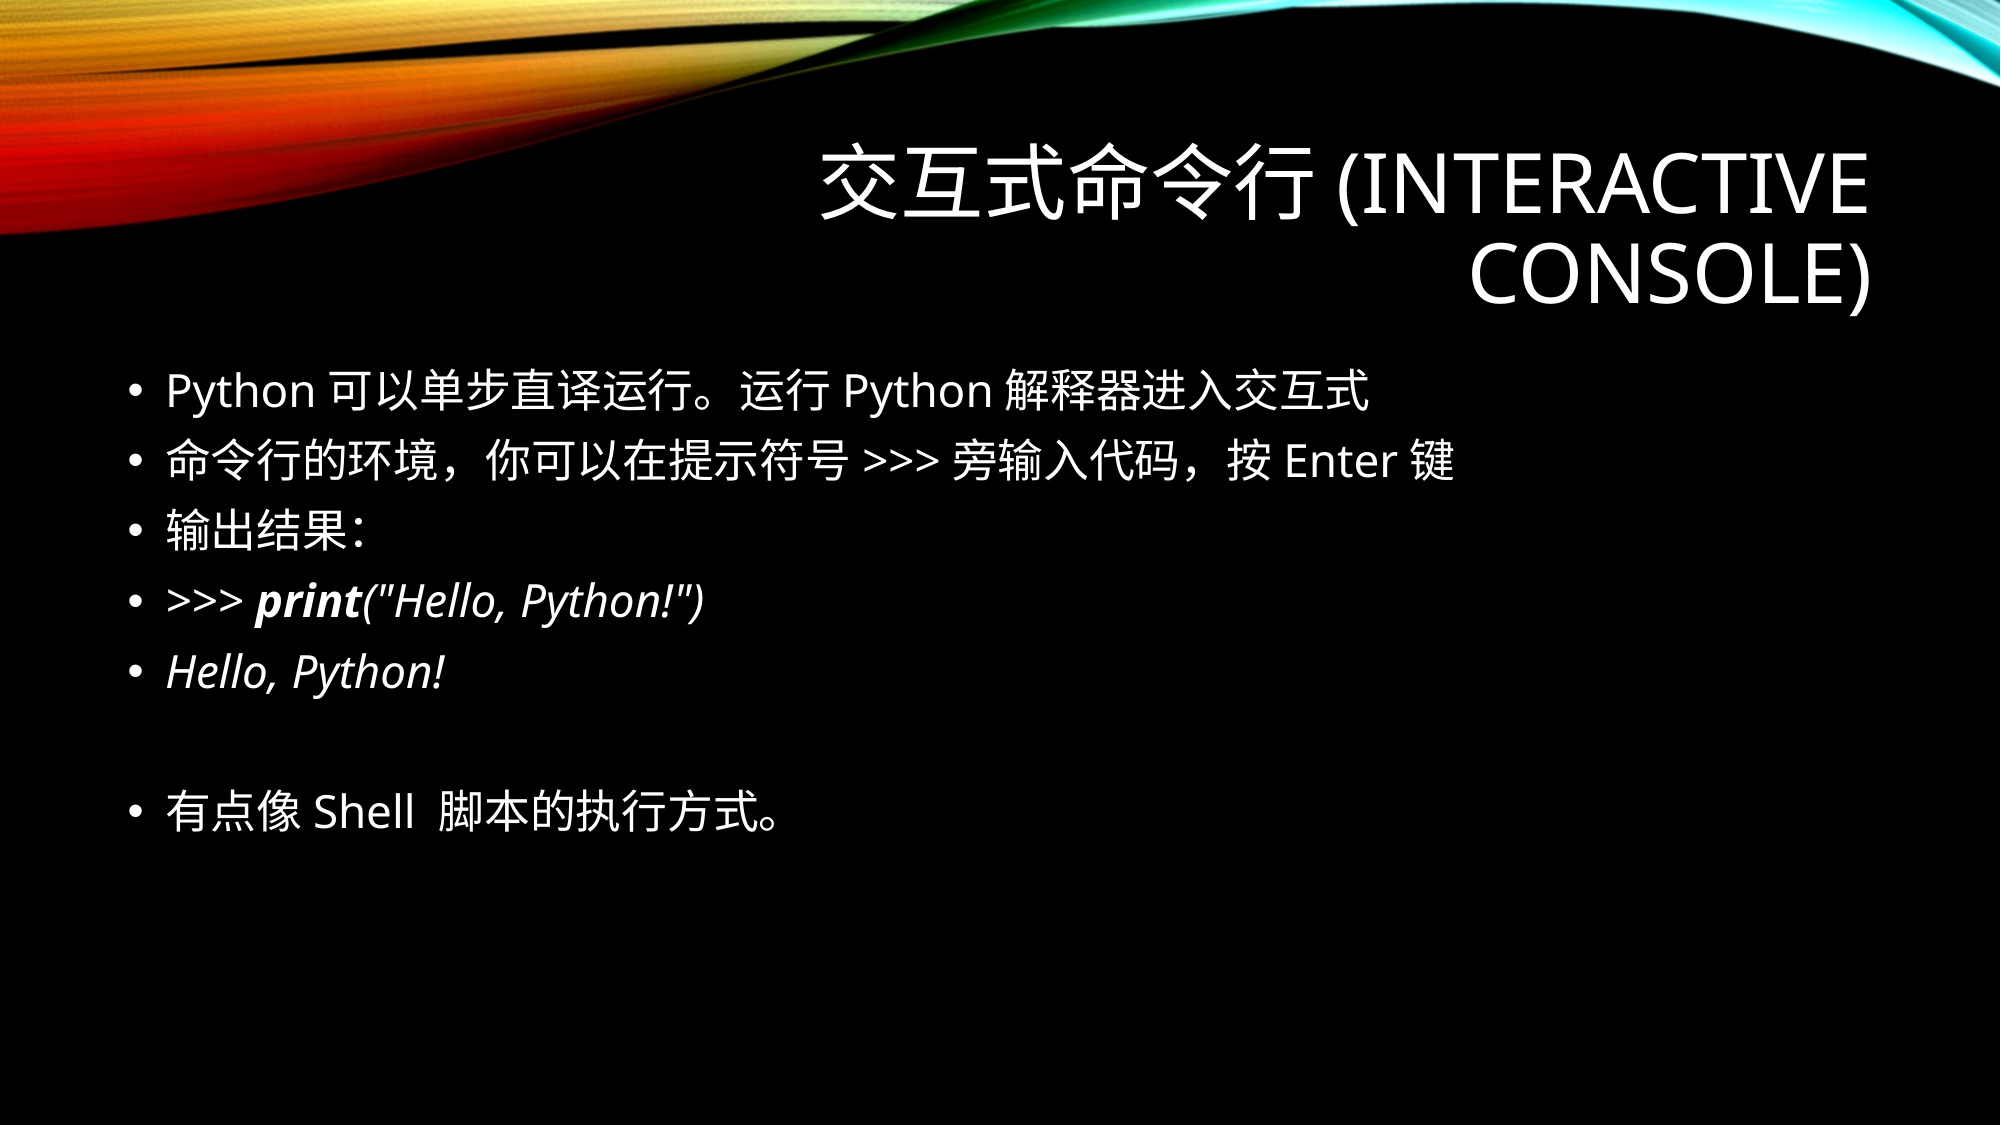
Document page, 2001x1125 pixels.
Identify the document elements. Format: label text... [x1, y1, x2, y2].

list Python可以单步直译运行。运行Python解释器进入交互式 命令行的环境，你可以在提示符号>>>旁输入代码，按Enter键 输出结果： >>> print("Hello, Python!") Hello, Python! 有点像Shell 脚本的执行方式。 [112, 360, 1888, 1021]
title 交互式命令行(Interactive console) [474, 125, 1888, 338]
picture [0, 0, 2000, 237]
